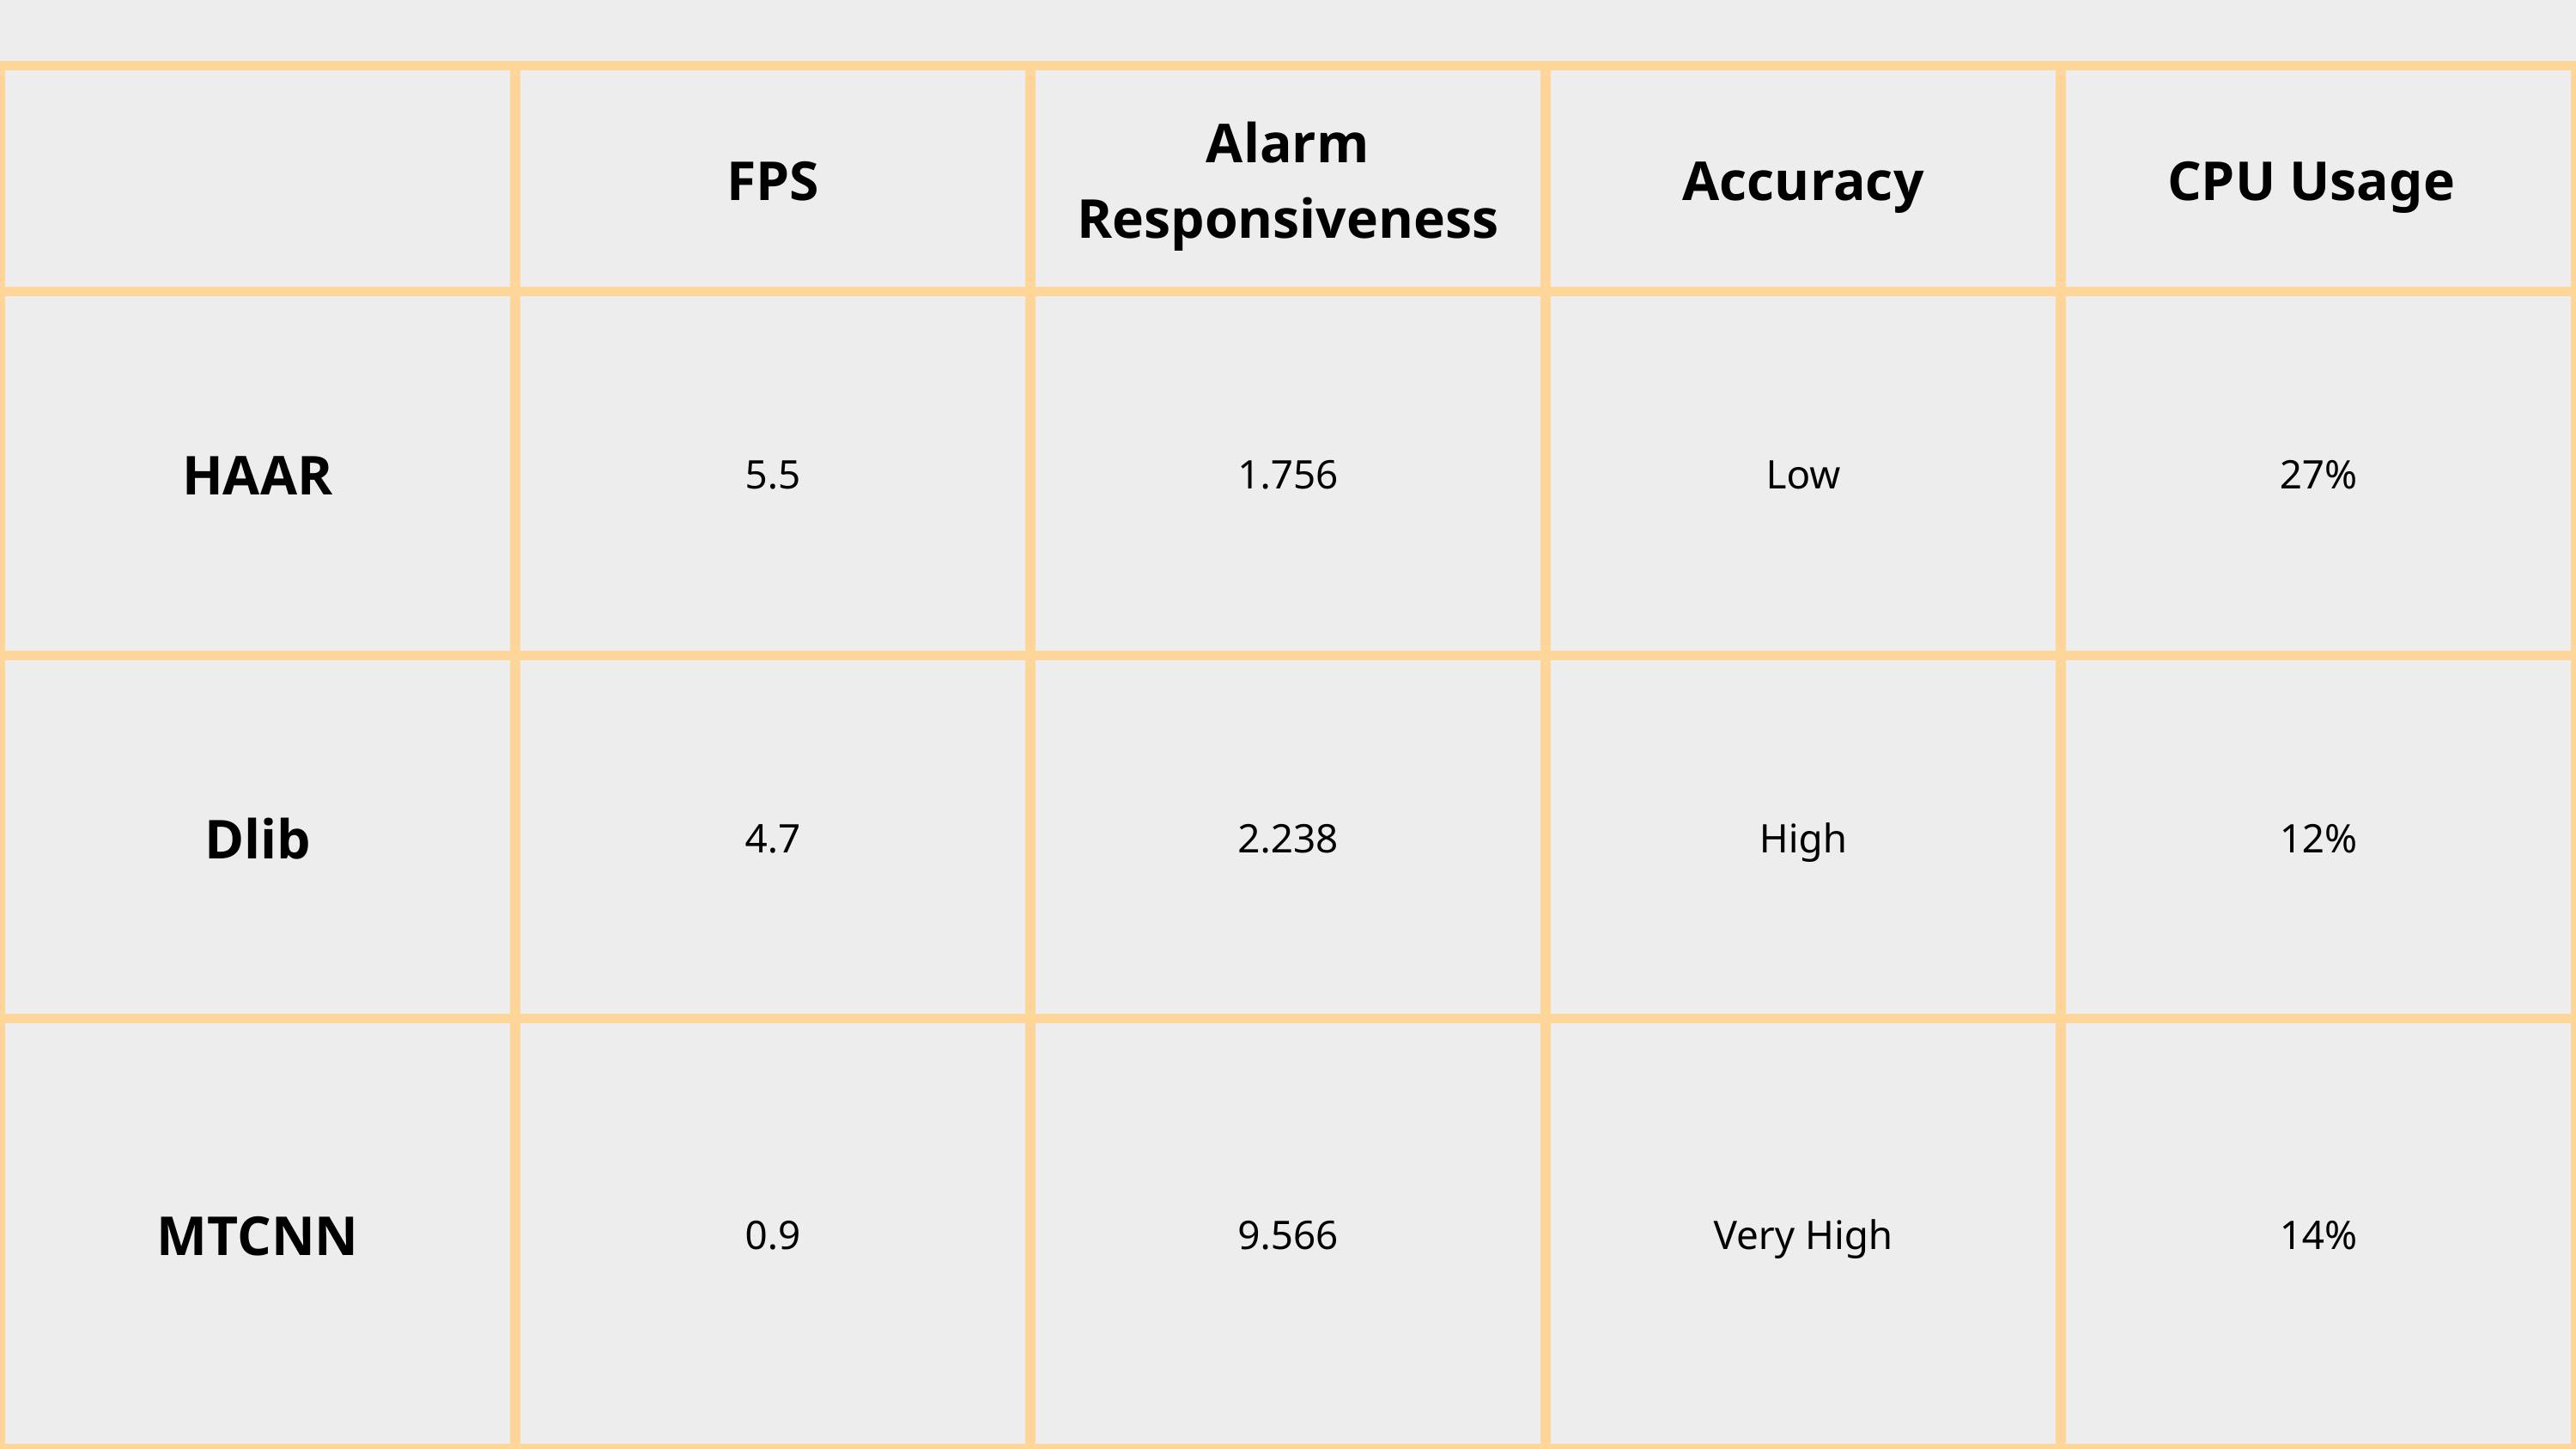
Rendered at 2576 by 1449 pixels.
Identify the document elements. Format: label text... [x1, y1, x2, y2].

table_cell Low [1551, 296, 2056, 651]
table_cell MTCNN [5, 1023, 510, 1444]
table_header FPS [520, 70, 1025, 287]
table_cell 9.566 [1036, 1023, 1540, 1444]
table_header Alarm Responsiveness [1036, 70, 1540, 287]
table_cell 12% [2066, 660, 2571, 1014]
table_cell Very High [1551, 1023, 2056, 1444]
table_cell High [1551, 660, 2056, 1014]
table_cell 27% [2066, 296, 2571, 651]
table_header [5, 70, 510, 287]
table_header Accuracy [1551, 70, 2056, 287]
table_cell HAAR [5, 296, 510, 651]
table_cell 4.7 [520, 660, 1025, 1014]
table_cell 2.238 [1036, 660, 1540, 1014]
table_cell 5.5 [520, 296, 1025, 651]
table_header CPU Usage [2066, 70, 2571, 287]
table_cell 0.9 [520, 1023, 1025, 1444]
table_cell Dlib [5, 660, 510, 1014]
table_cell 14% [2066, 1023, 2571, 1444]
table_cell 1.756 [1036, 296, 1540, 651]
